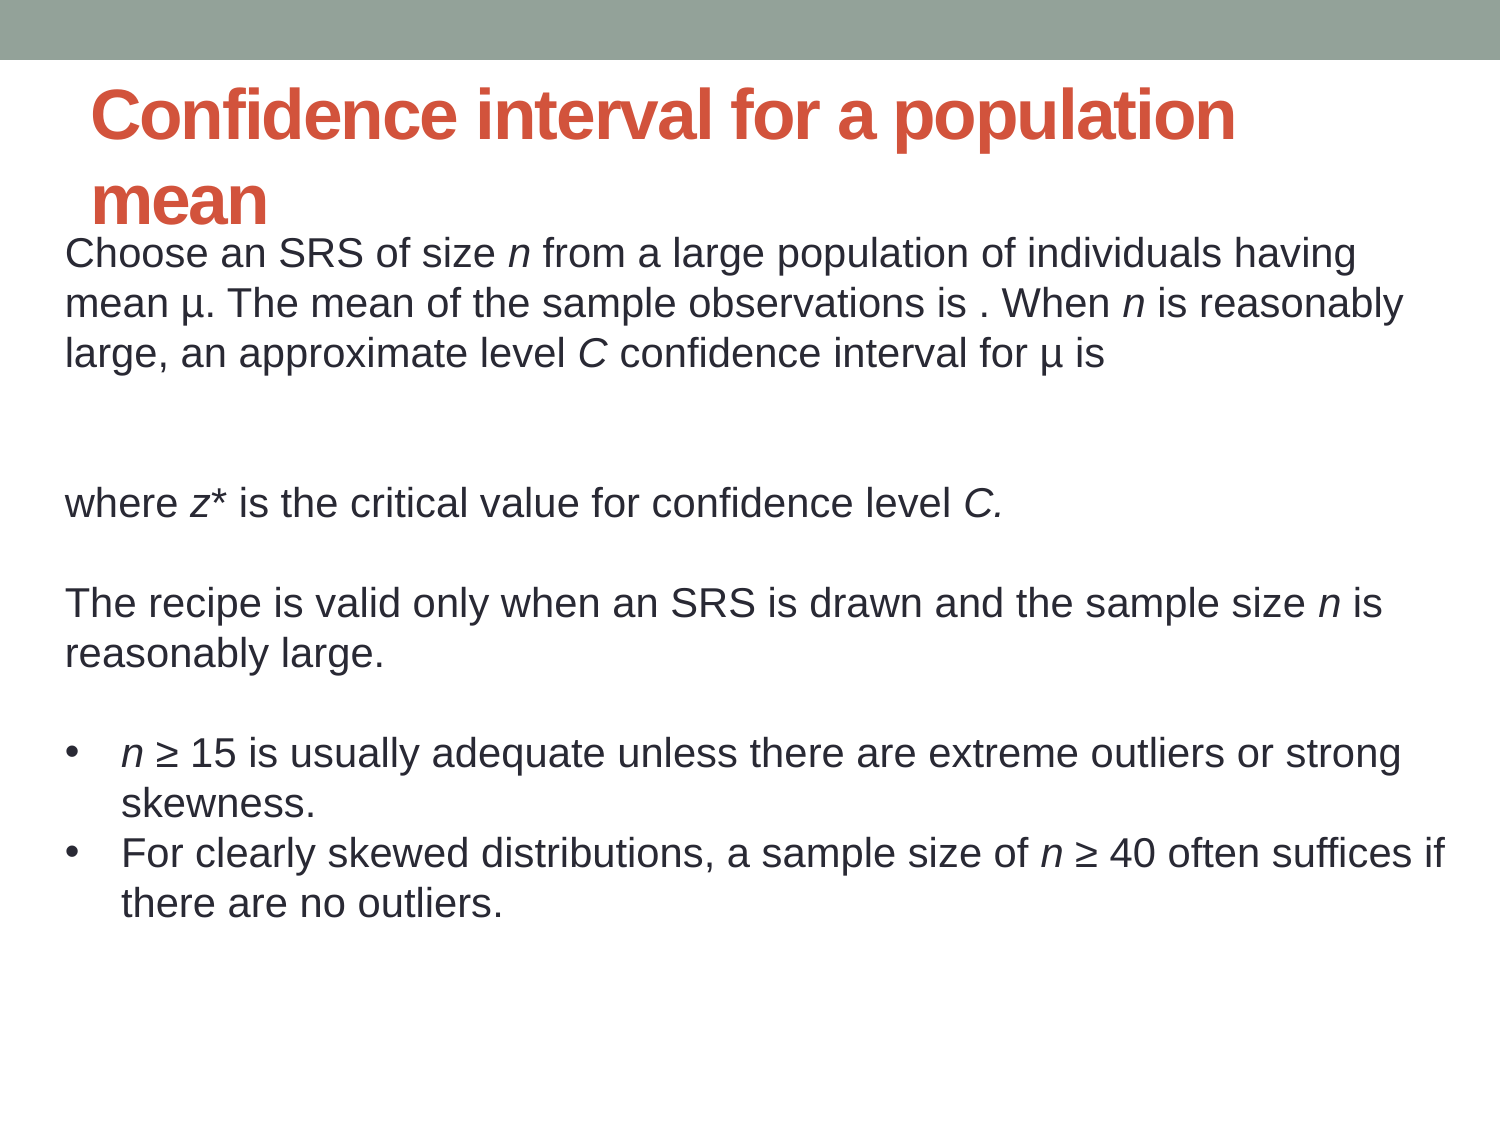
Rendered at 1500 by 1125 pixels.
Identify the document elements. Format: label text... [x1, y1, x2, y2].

title Confidence interval for a population mean [75, 60, 1425, 248]
